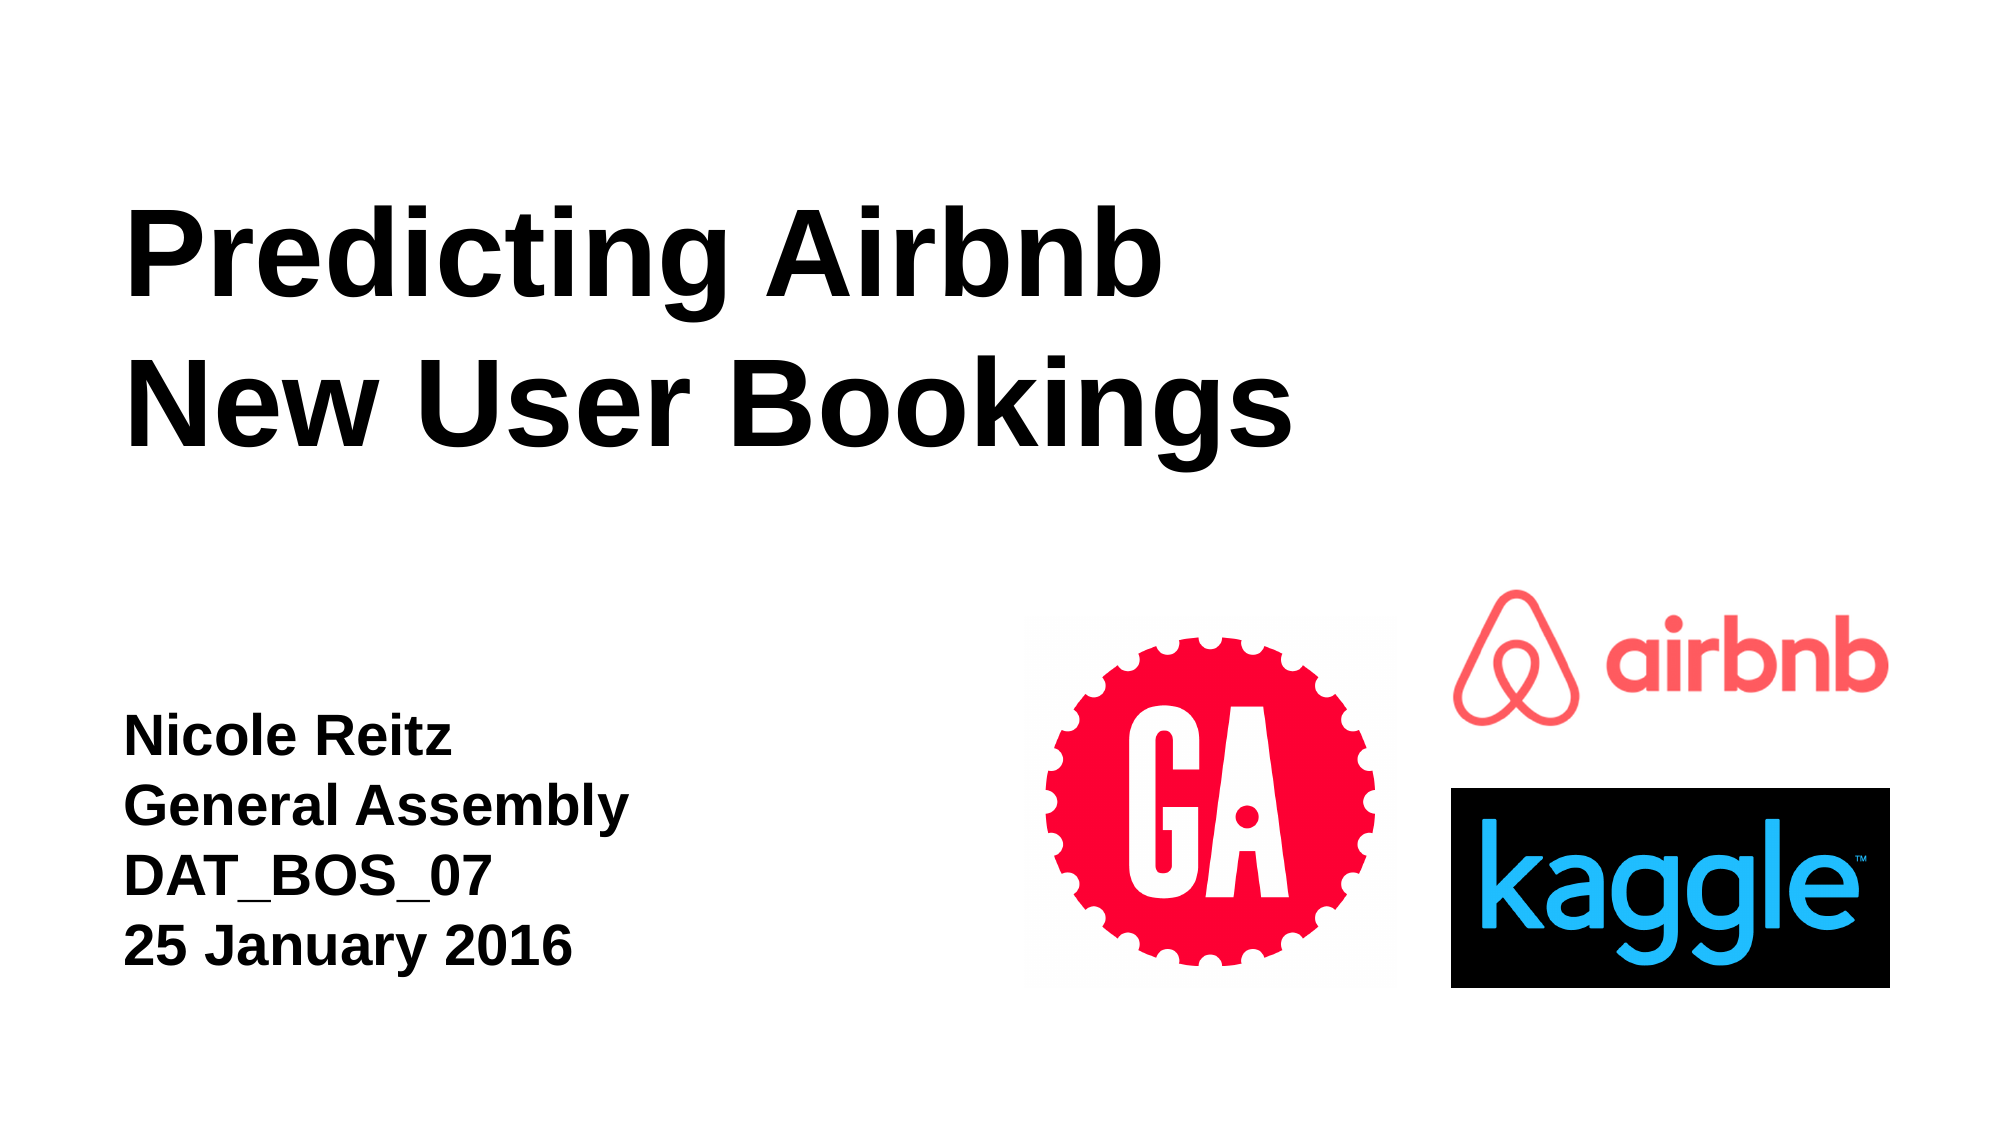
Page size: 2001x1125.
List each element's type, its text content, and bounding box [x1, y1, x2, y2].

text_box Nicole Reitz General Assembly DAT_BOS_07 25 January 2016 [108, 690, 877, 985]
text_box Predicting Airbnb New User Bookings [108, 163, 1364, 479]
picture [1024, 616, 1397, 988]
picture [1451, 554, 1890, 761]
picture [1451, 788, 1890, 988]
